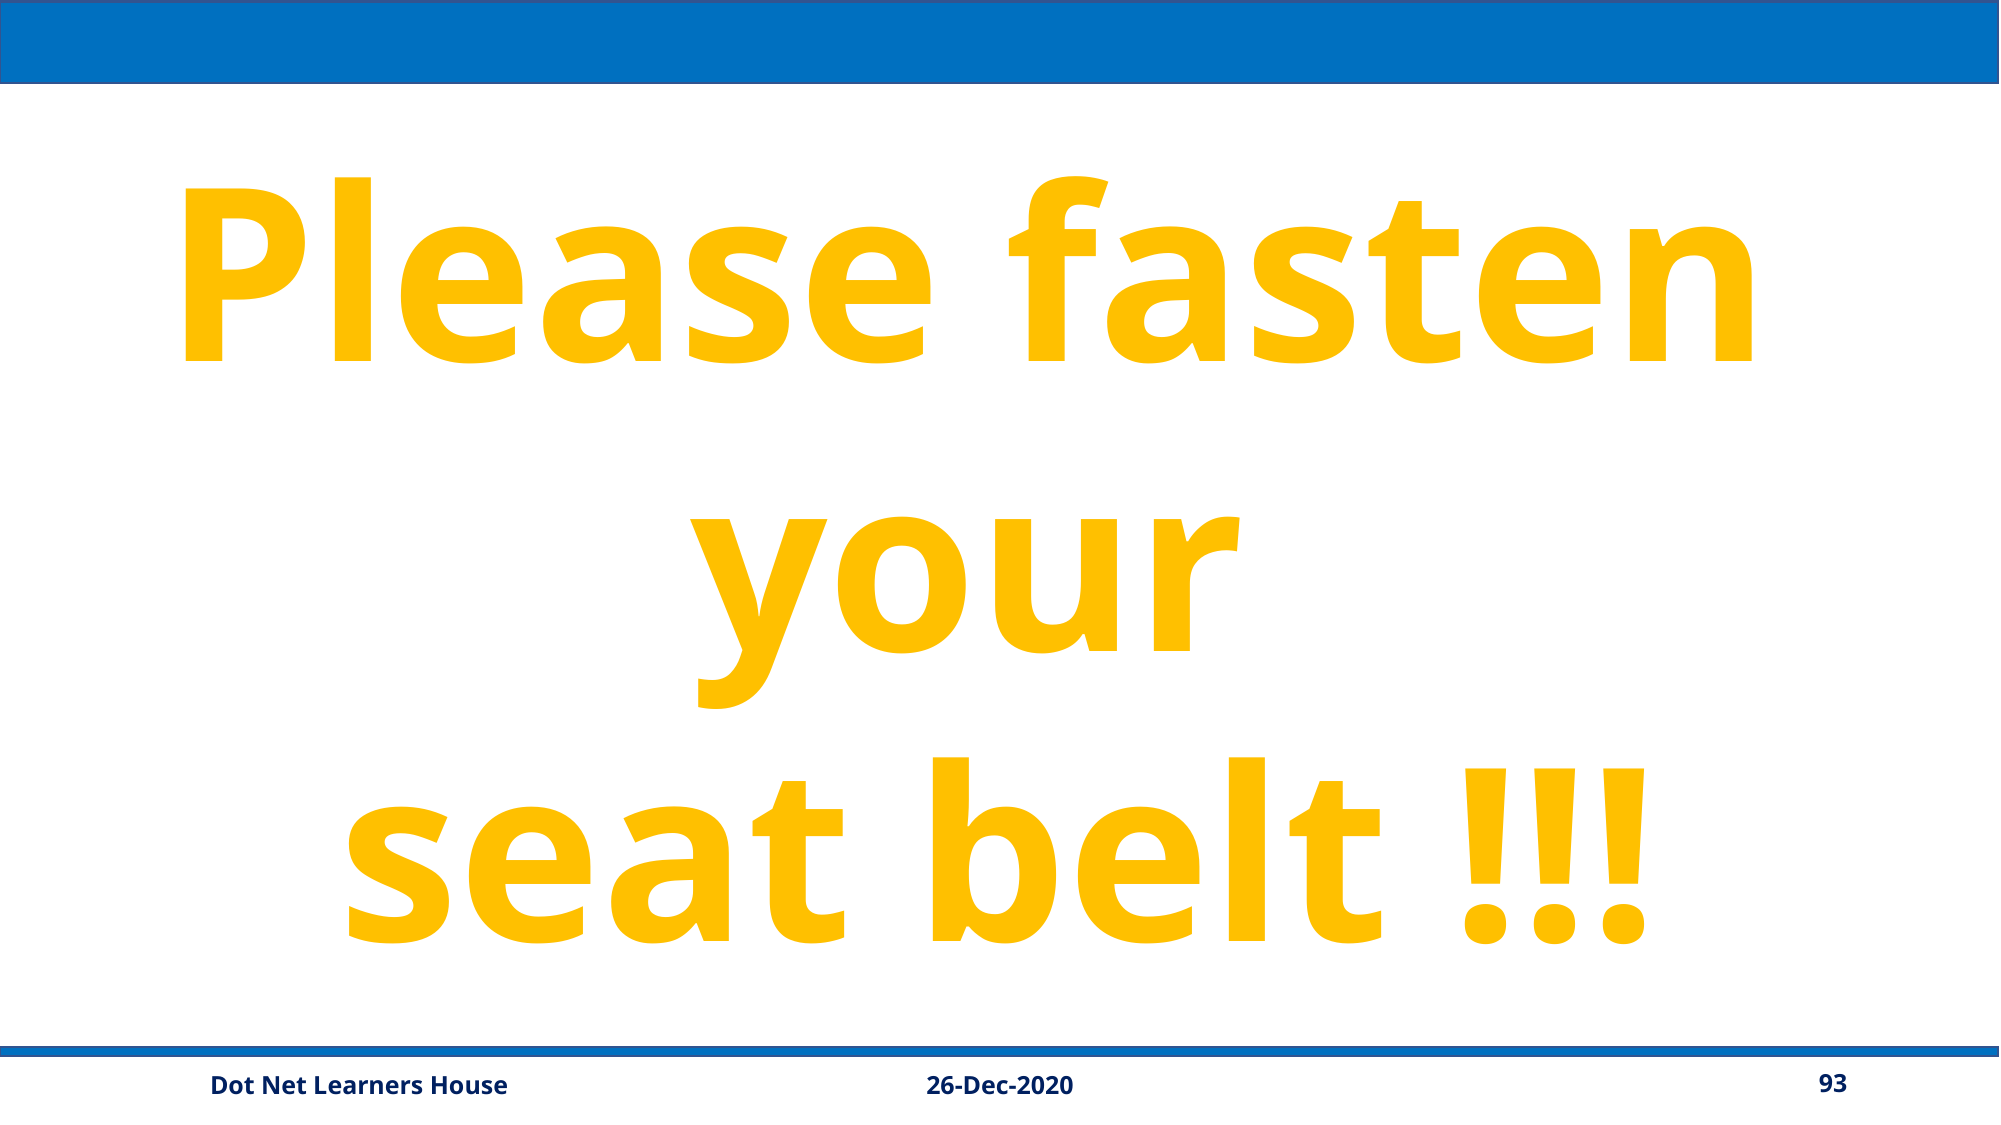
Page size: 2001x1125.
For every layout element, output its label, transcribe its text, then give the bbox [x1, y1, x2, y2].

text_box [0, 1046, 1999, 1057]
text_box Please fasten your seat belt !!! [149, 112, 1849, 998]
footer 26-Dec-2020 [697, 1054, 1338, 1115]
text_box [0, 0, 1999, 84]
text_box Dot Net Learners House [21, 1054, 697, 1115]
slide_number 93 [1412, 1054, 1863, 1115]
